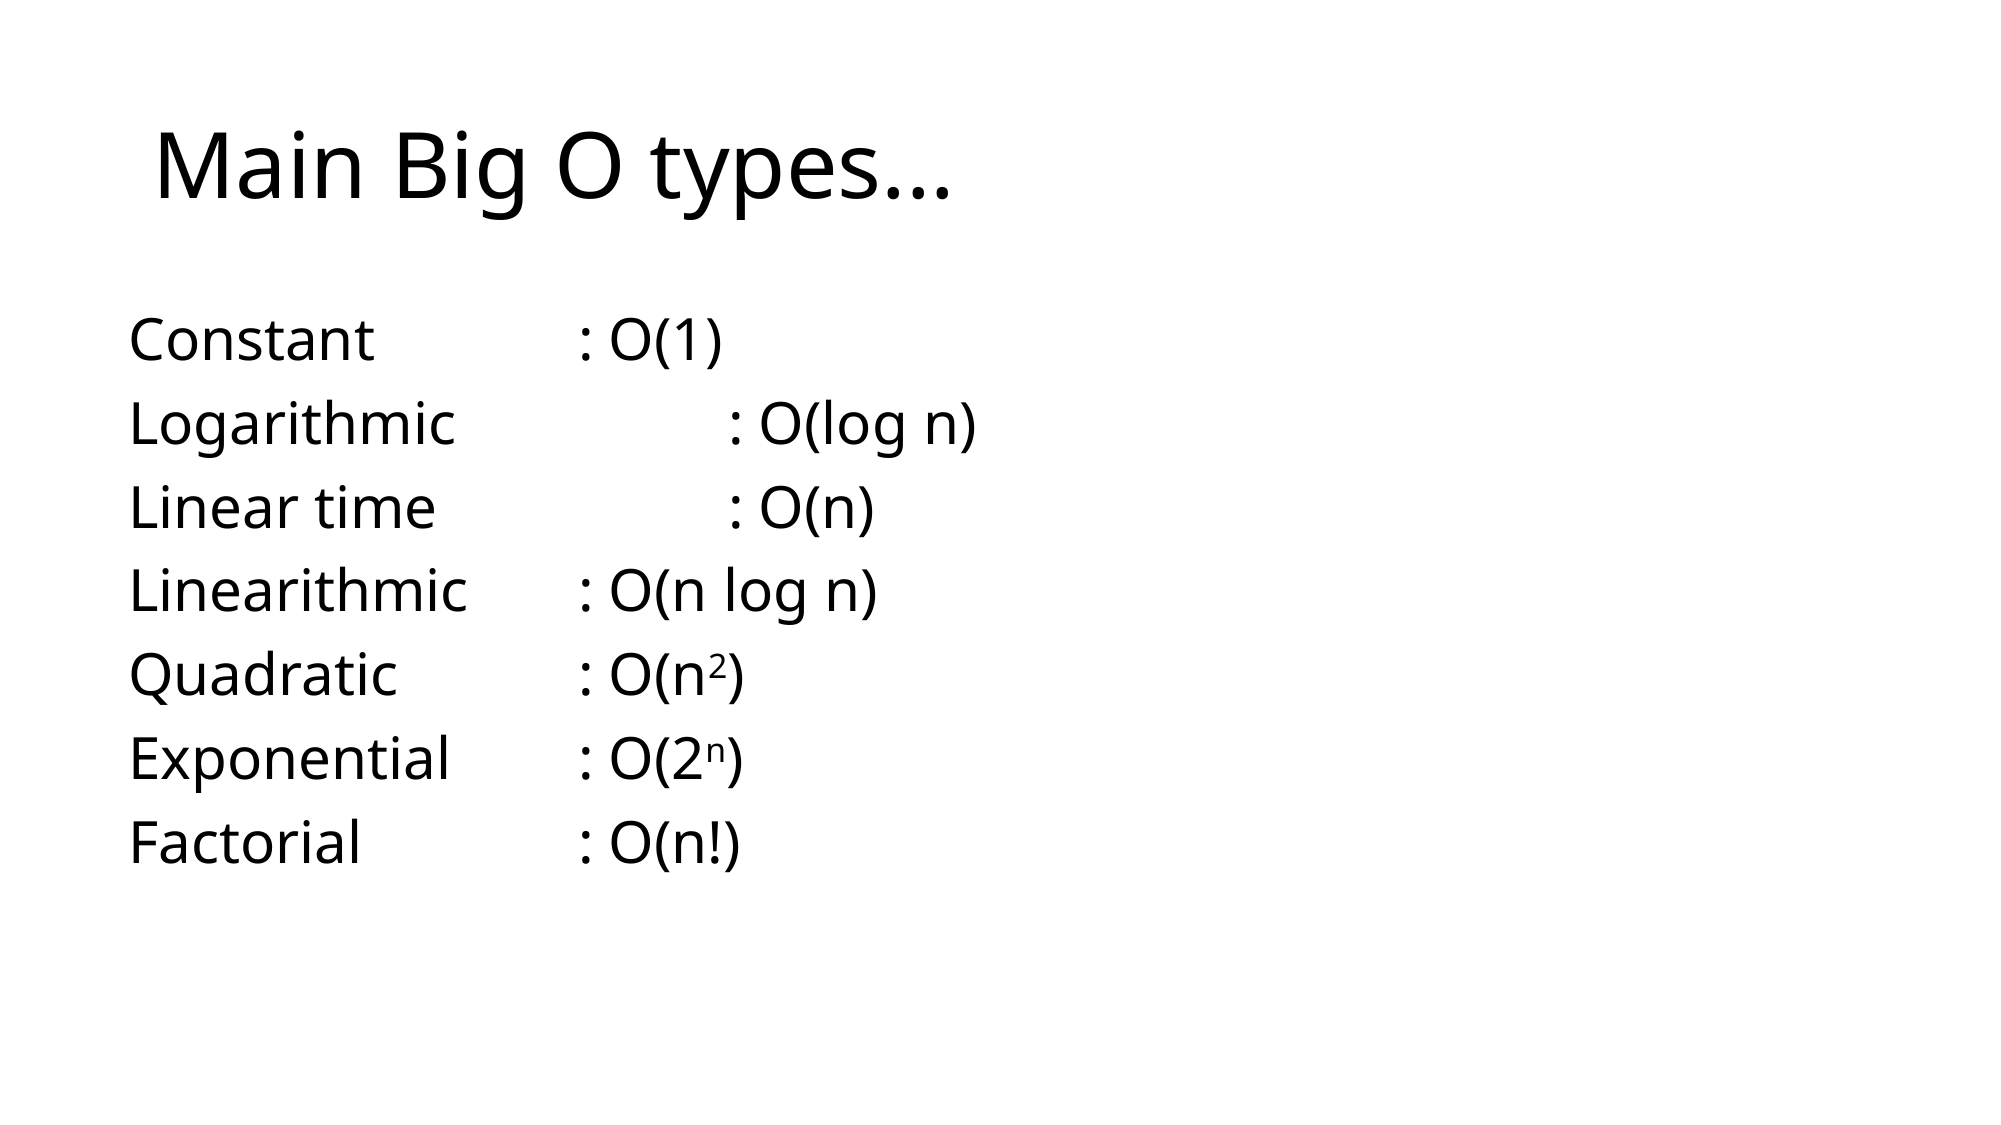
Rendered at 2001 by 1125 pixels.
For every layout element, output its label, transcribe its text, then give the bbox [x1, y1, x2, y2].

title Main Big O types... [137, 59, 1863, 278]
list Constant : O(1) Logarithmic : O(log n) Linear time : O(n) Linearithmic : O(n log n) Quadratic : O(n2) Exponential : O(2n) Factorial : O(n!) [113, 302, 1839, 1017]
